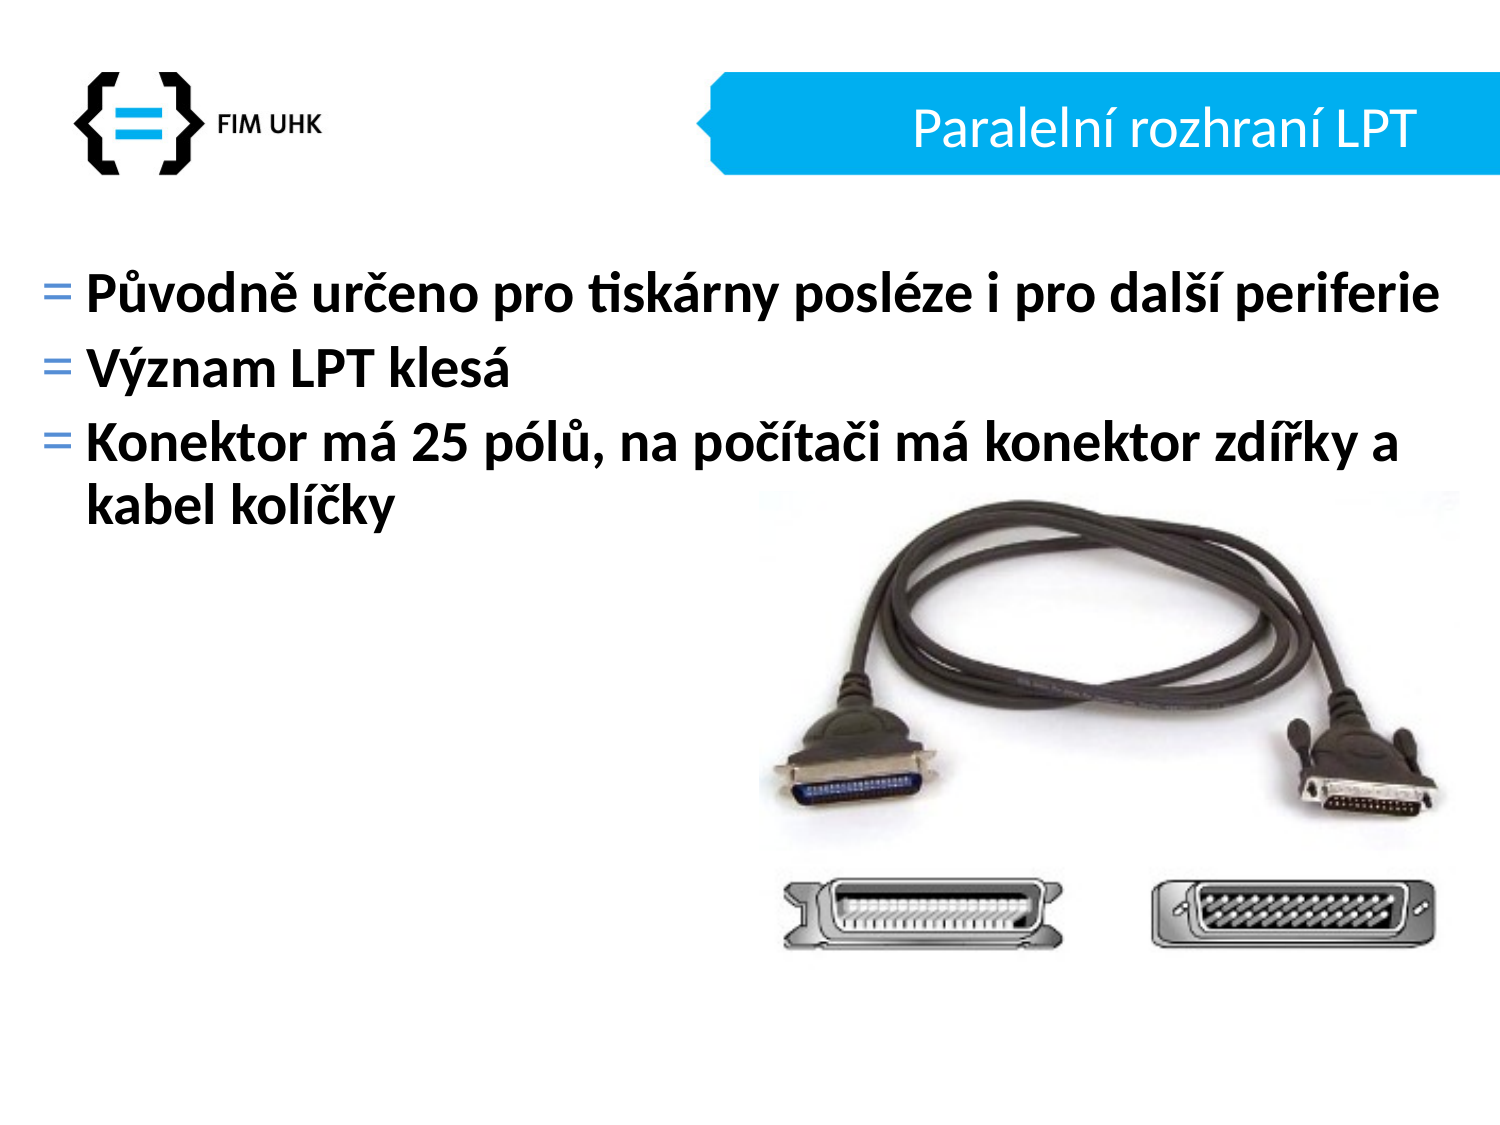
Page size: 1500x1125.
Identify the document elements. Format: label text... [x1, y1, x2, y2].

title Paralelní rozhraní LPT [766, 78, 1434, 169]
picture [0, 0, 1500, 1125]
list Původně určeno pro tiskárny posléze i pro další periferie Význam LPT klesá Konektor má 25 pólů, na počítači má konektor zdířky a kabel kolíčky [41, 262, 1459, 1071]
